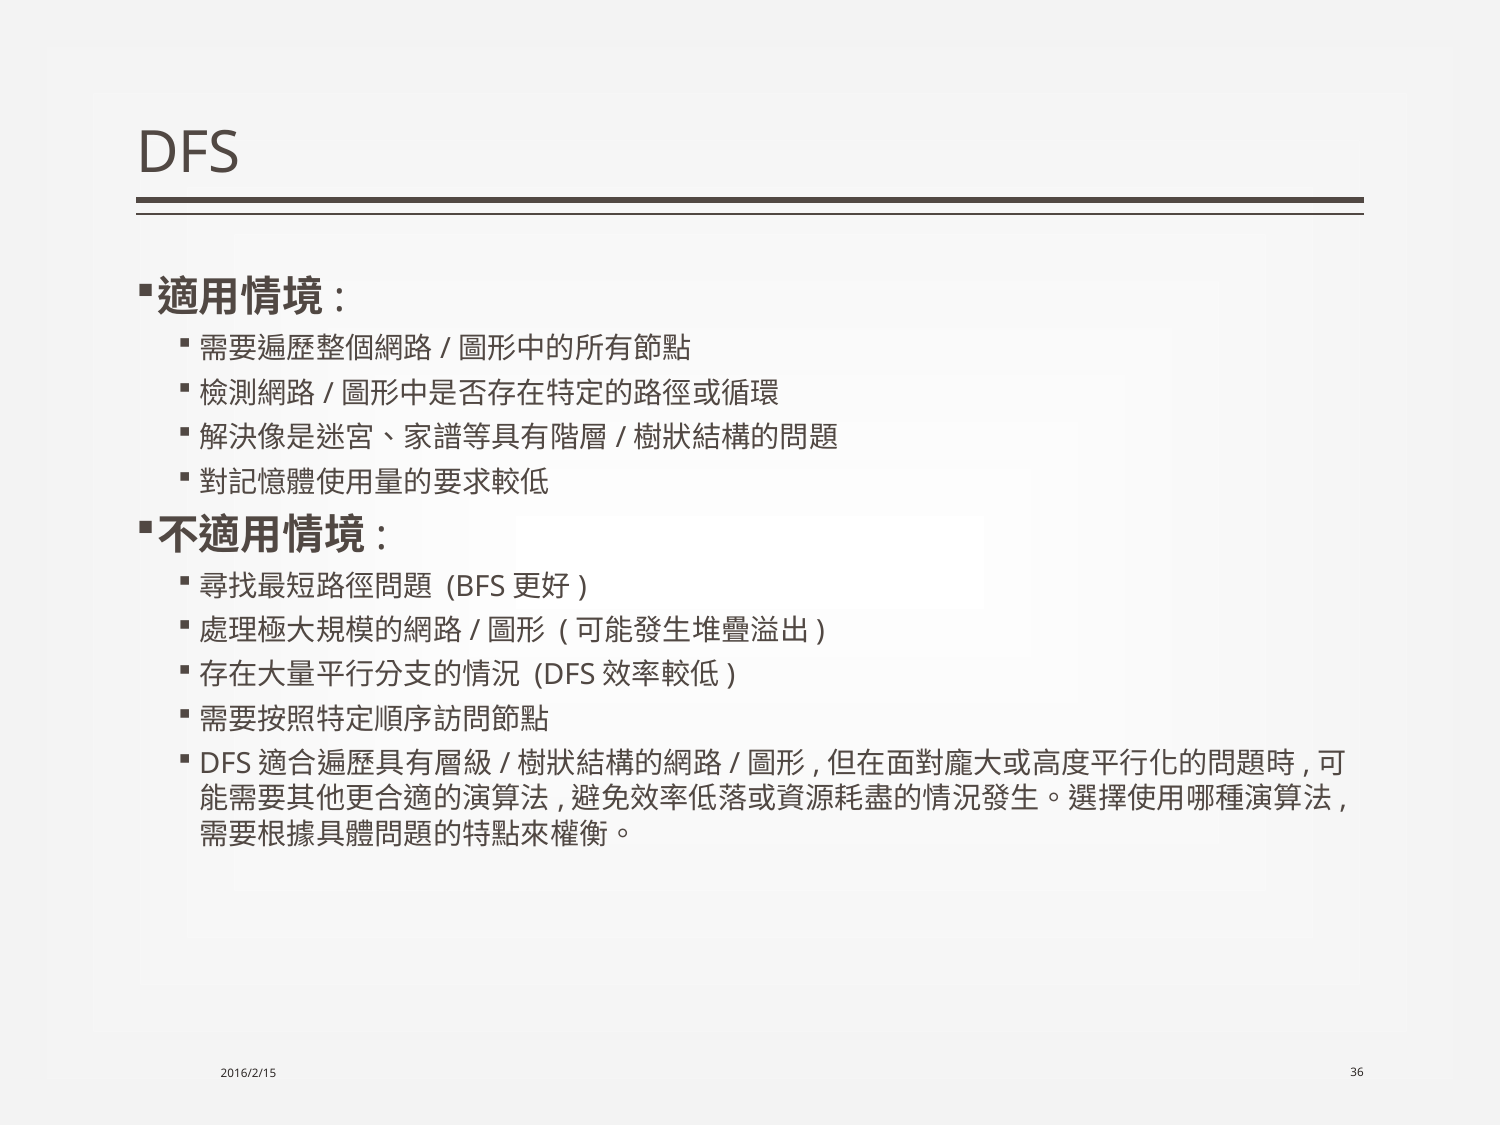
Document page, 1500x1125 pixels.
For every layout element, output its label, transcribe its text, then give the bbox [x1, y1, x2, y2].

slide_number 36 [1138, 1042, 1364, 1103]
list 適用情境: 需要遍歷整個網路/圖形中的所有節點 檢測網路/圖形中是否存在特定的路徑或循環 解決像是迷宮、家譜等具有階層/樹狀結構的問題 對記憶體使用量的要求較低 不適用情境: 尋找最短路徑問題 (BFS更好) 處理極大規模的網路/圖形 (可能發生堆疊溢出) 存在大量平行分支的情況 (DFS效率較低) 需要按照特定順序訪問節點 DFS適合遍歷具有層級/樹狀結構的網路/圖形,但在面對龐大或高度平行化的問題時,可能需要其他更合適的演算法,避免效率低落或資源耗盡的情況發生。選擇使用哪種演算法,需要根據具體問題的特點來權衡。 [135, 262, 1364, 1013]
title DFS [135, 12, 1364, 193]
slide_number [135, 1042, 362, 1103]
